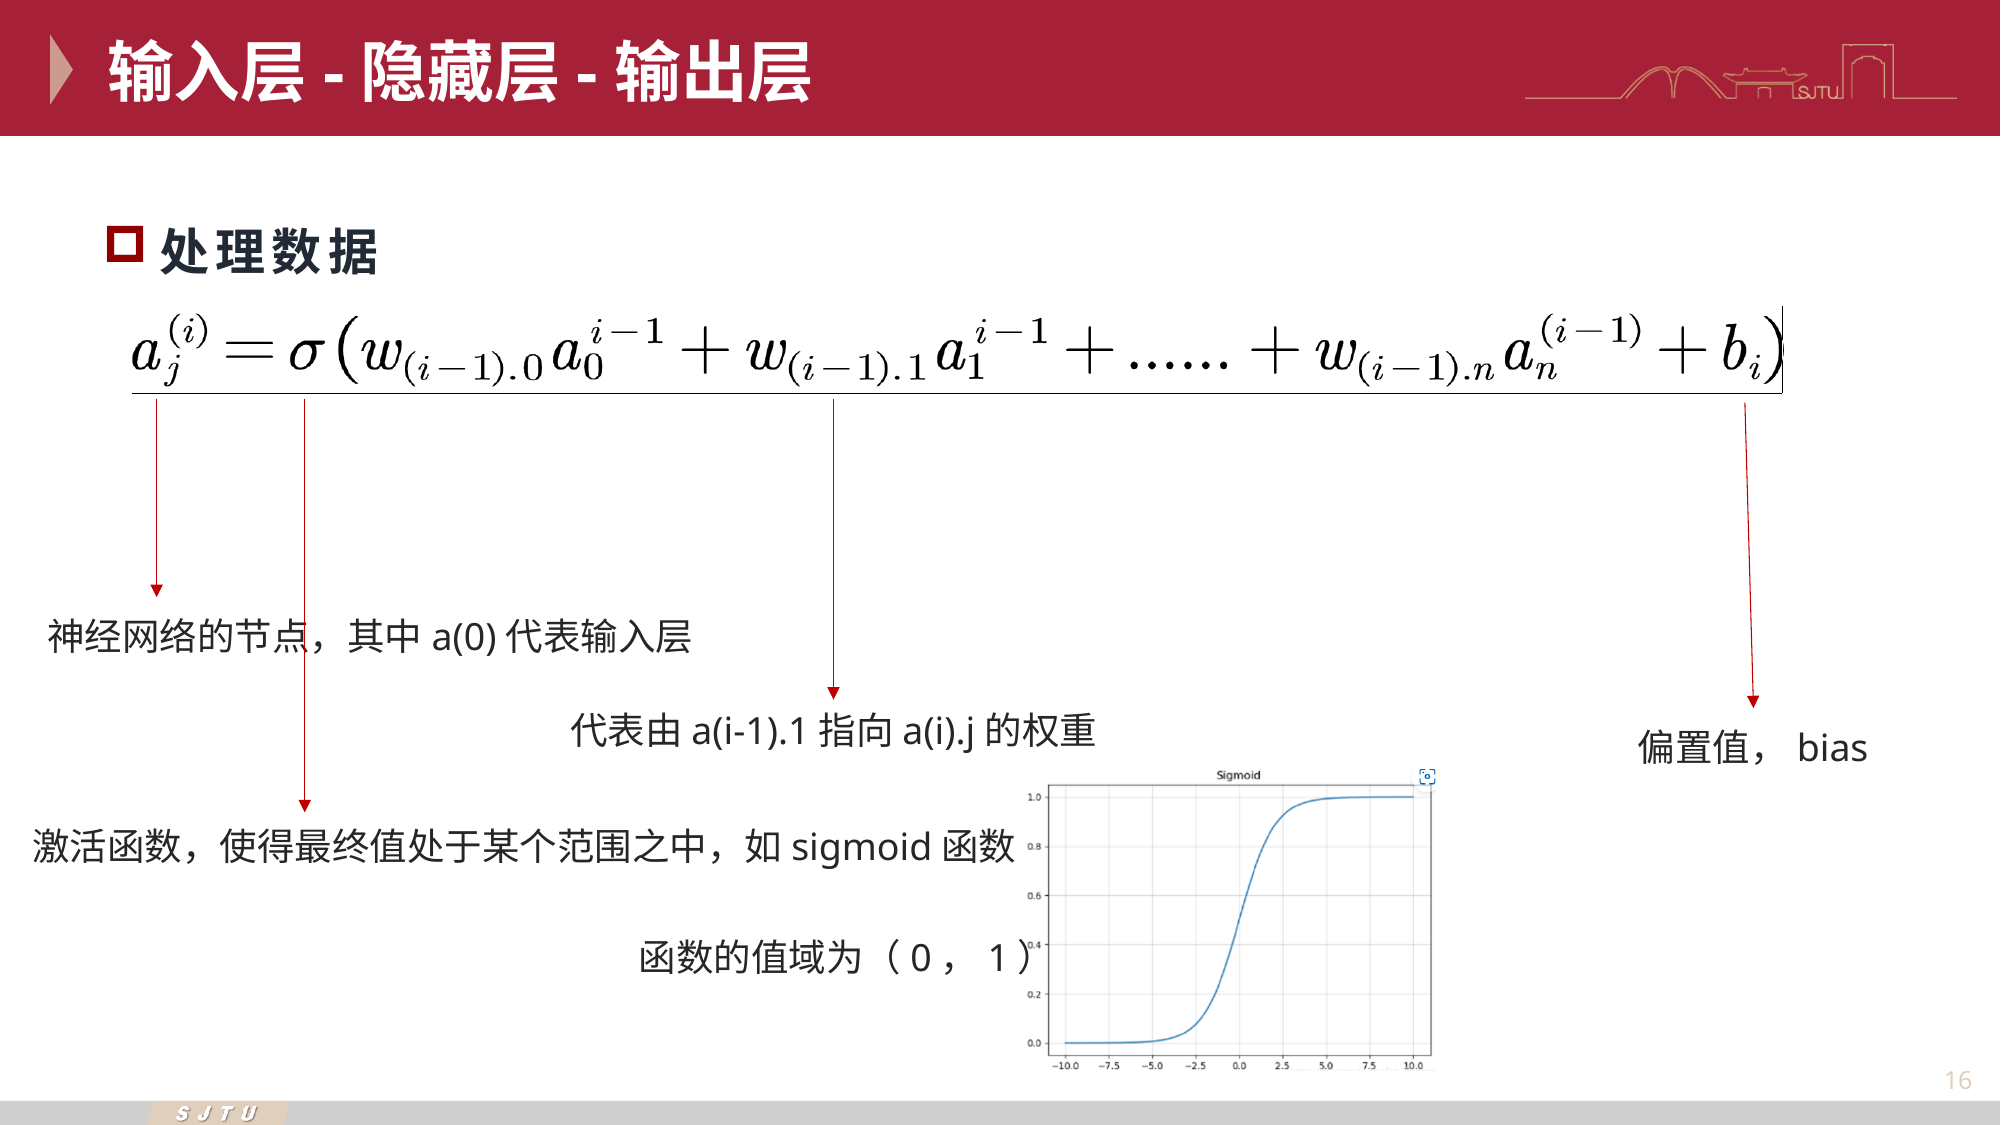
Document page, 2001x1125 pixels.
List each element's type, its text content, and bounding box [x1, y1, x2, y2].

text_box 代表由a(i-1).1指向a(i).j的权重 [555, 699, 1112, 760]
list 处理数据 [88, 195, 1922, 977]
slide_number 16 [1817, 1053, 1988, 1110]
list 输入层-隐藏层-输出层 [92, 20, 1696, 119]
text_box 函数的值域为（0，1） [624, 926, 1021, 987]
text_box 神经网络的节点，其中a(0)代表输入层 [305, 605, 708, 665]
text_box 神经网络的节点，其中a(0)代表输入层 [32, 605, 304, 665]
text_box 偏置值，bias [1623, 716, 1884, 776]
text_box 激活函数，使得最终值处于某个范围之中，如sigmoid函数 [17, 815, 1021, 876]
picture [88, 289, 1788, 399]
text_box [1744, 402, 1754, 709]
picture [163, 1102, 275, 1124]
picture [1021, 769, 1436, 1071]
